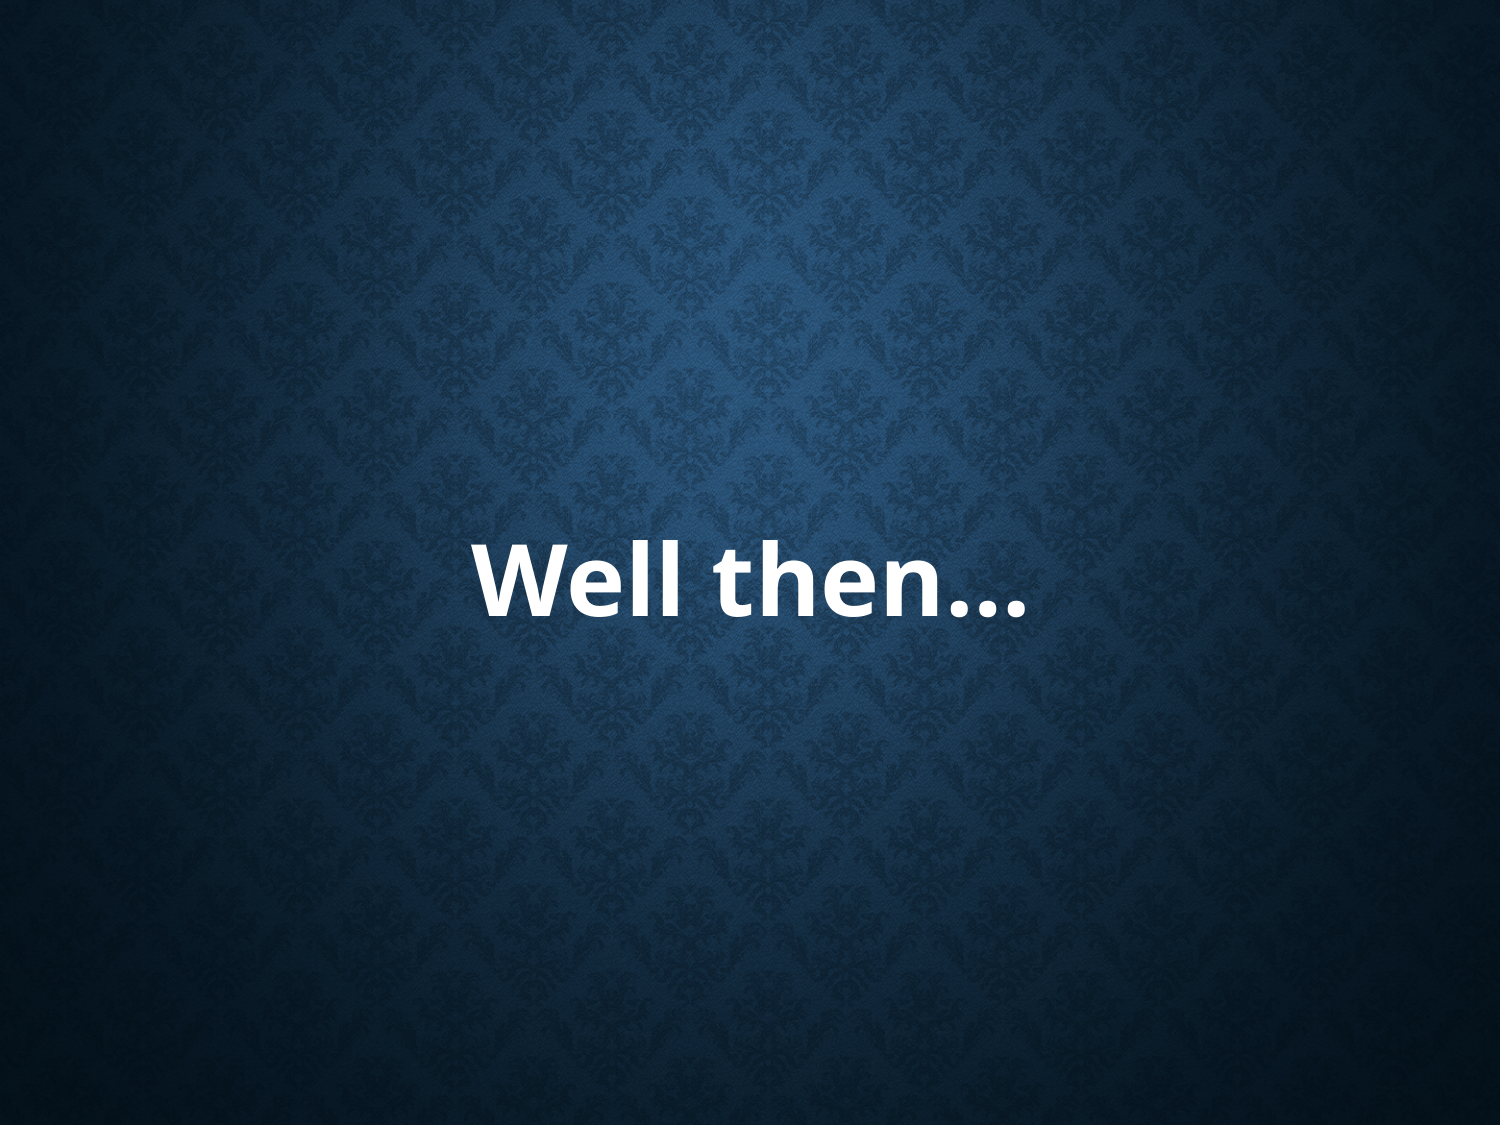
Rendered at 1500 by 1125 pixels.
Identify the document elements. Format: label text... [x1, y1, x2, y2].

title Well then… [113, 254, 1390, 647]
